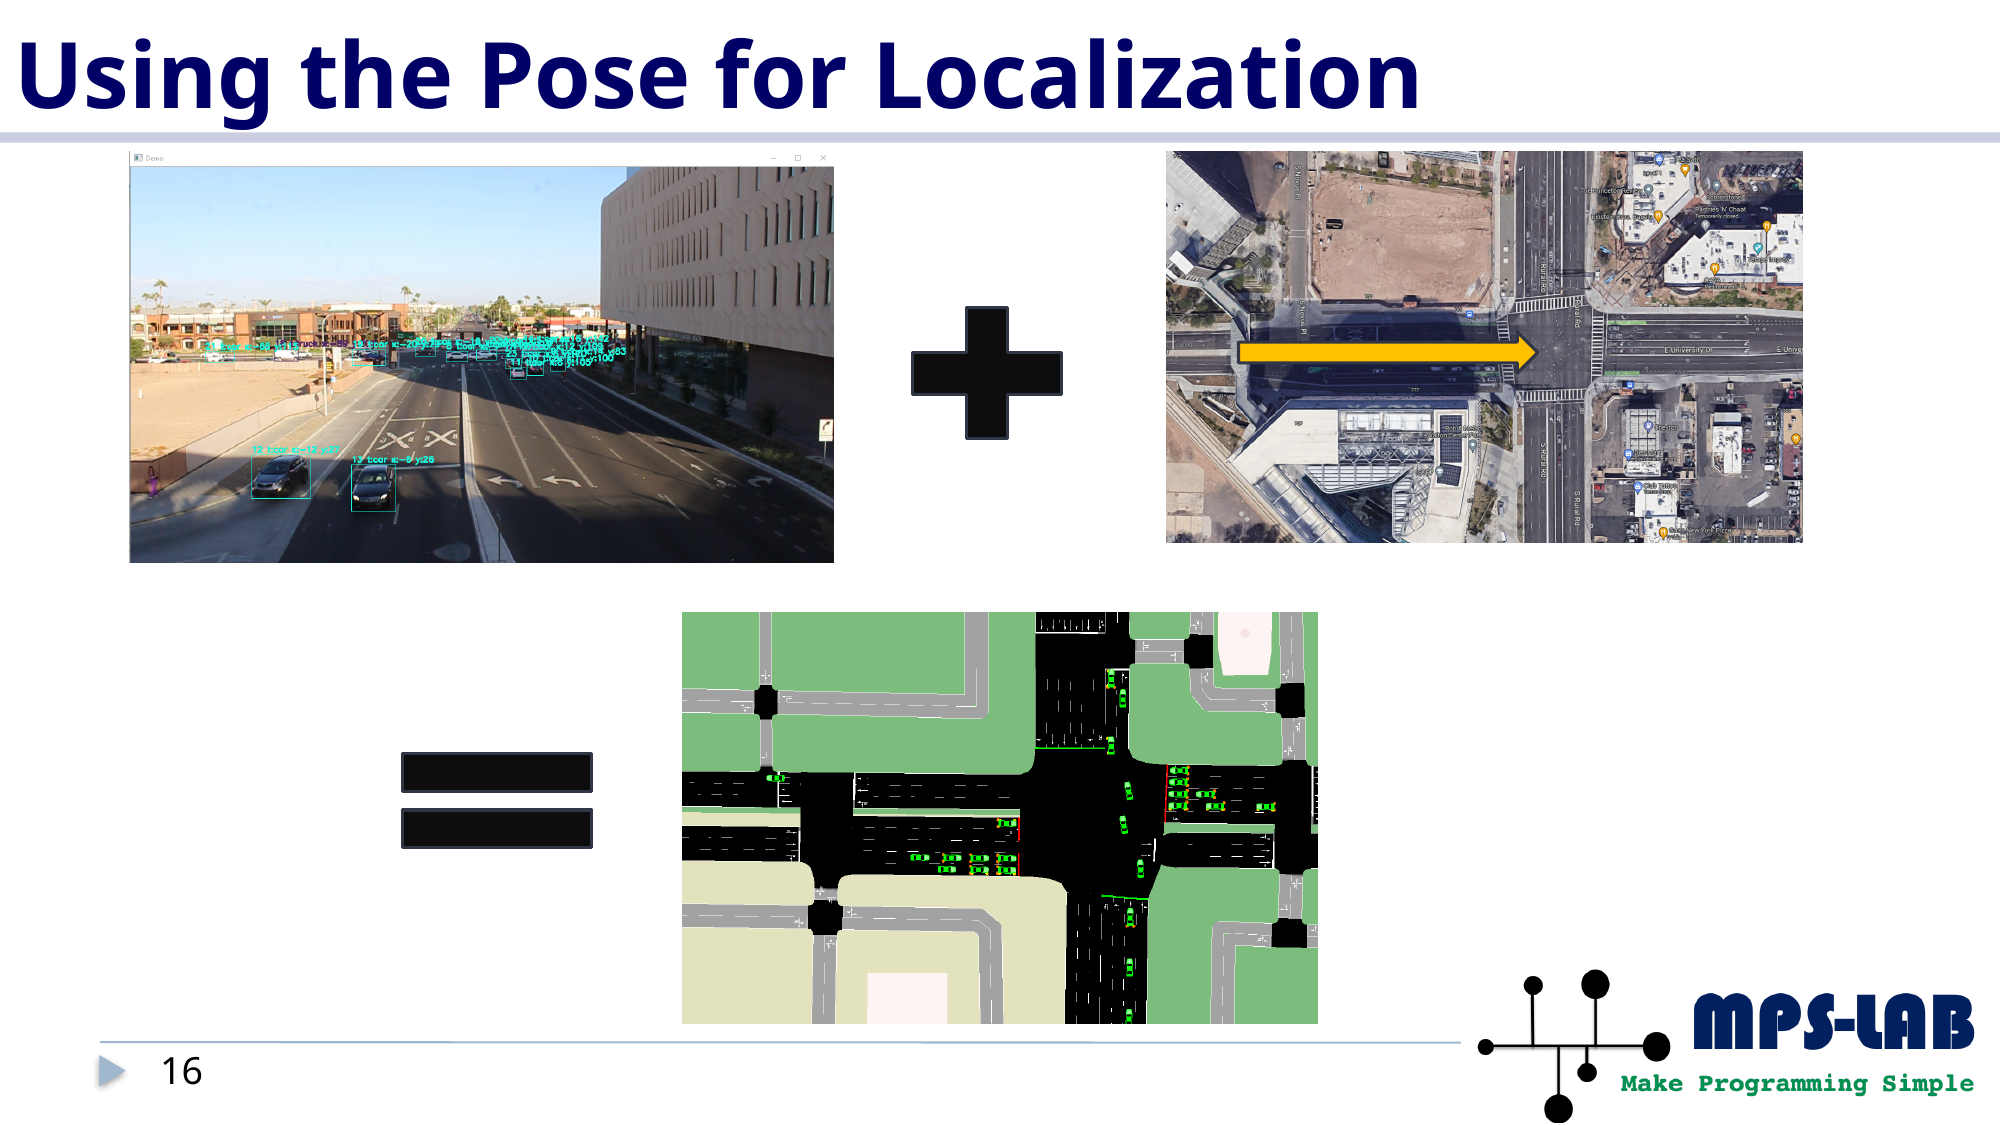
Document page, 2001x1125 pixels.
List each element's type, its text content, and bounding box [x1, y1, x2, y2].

picture [1166, 151, 1803, 543]
text_box [401, 752, 593, 793]
title Using the Pose for Localization [0, 0, 2000, 134]
picture [681, 612, 1319, 1024]
text_box [401, 808, 593, 849]
picture [1477, 950, 2001, 1123]
slide_number 16 [145, 1039, 353, 1100]
text_box [911, 306, 1063, 440]
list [129, 151, 834, 563]
